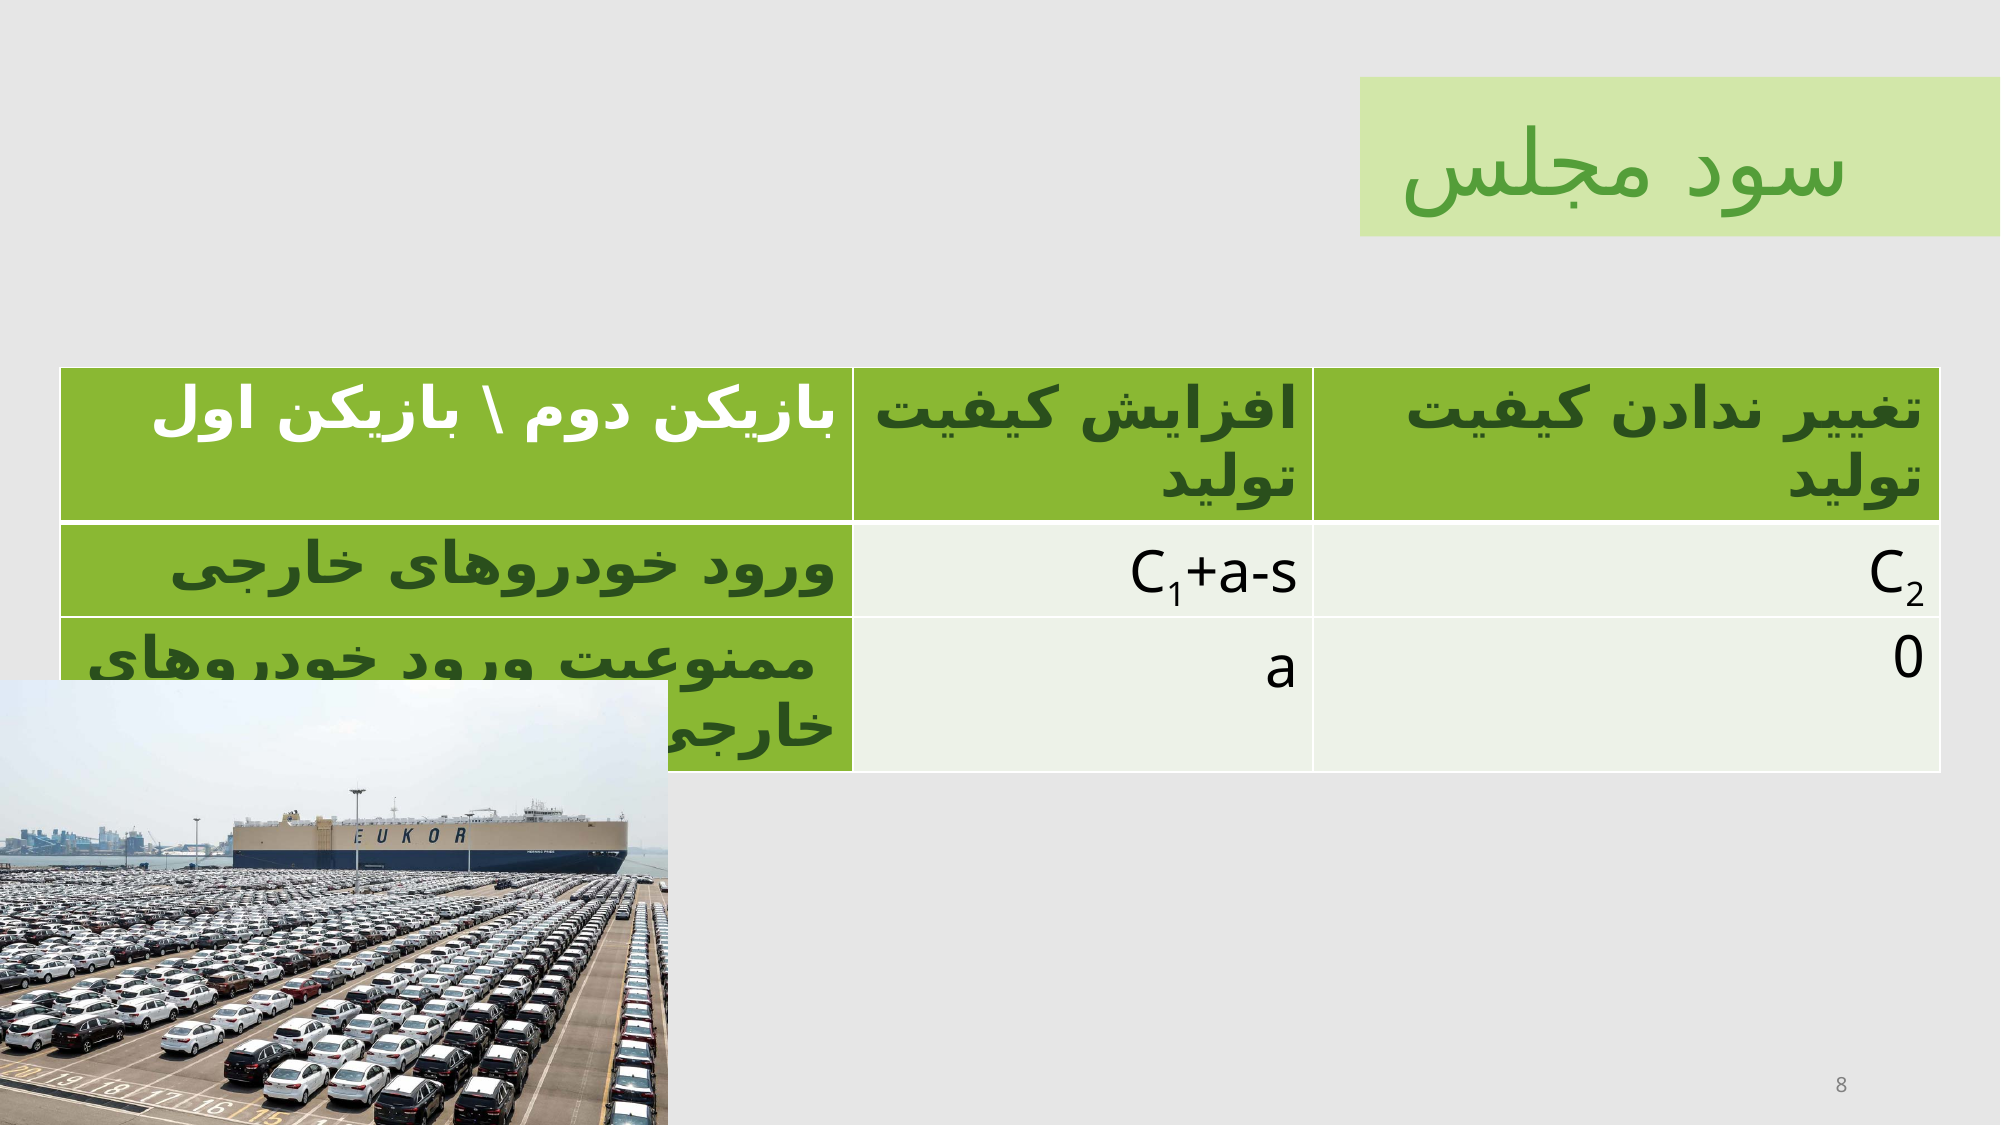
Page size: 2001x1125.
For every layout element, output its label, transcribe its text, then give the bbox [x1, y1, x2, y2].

table_cell ممنوعیت ورود خودروهای خارجی [61, 618, 852, 771]
slide_number 8 [1412, 1068, 1863, 1103]
table_cell C1+a-s [854, 525, 1312, 616]
table_header تغییر ندادن کیفیت تولید [1314, 368, 1939, 520]
text_box سود مجلس [1385, 96, 1866, 221]
table_cell ورود خودروهای خارجی [61, 525, 852, 616]
table_header افزایش کیفیت تولید [854, 368, 1312, 520]
table_header بازیکن دوم \ بازیکن اول [61, 368, 852, 520]
table_cell C2 [1314, 525, 1939, 616]
table_cell 0 [1314, 618, 1939, 771]
picture [0, 680, 668, 1125]
table_cell a [854, 618, 1312, 771]
